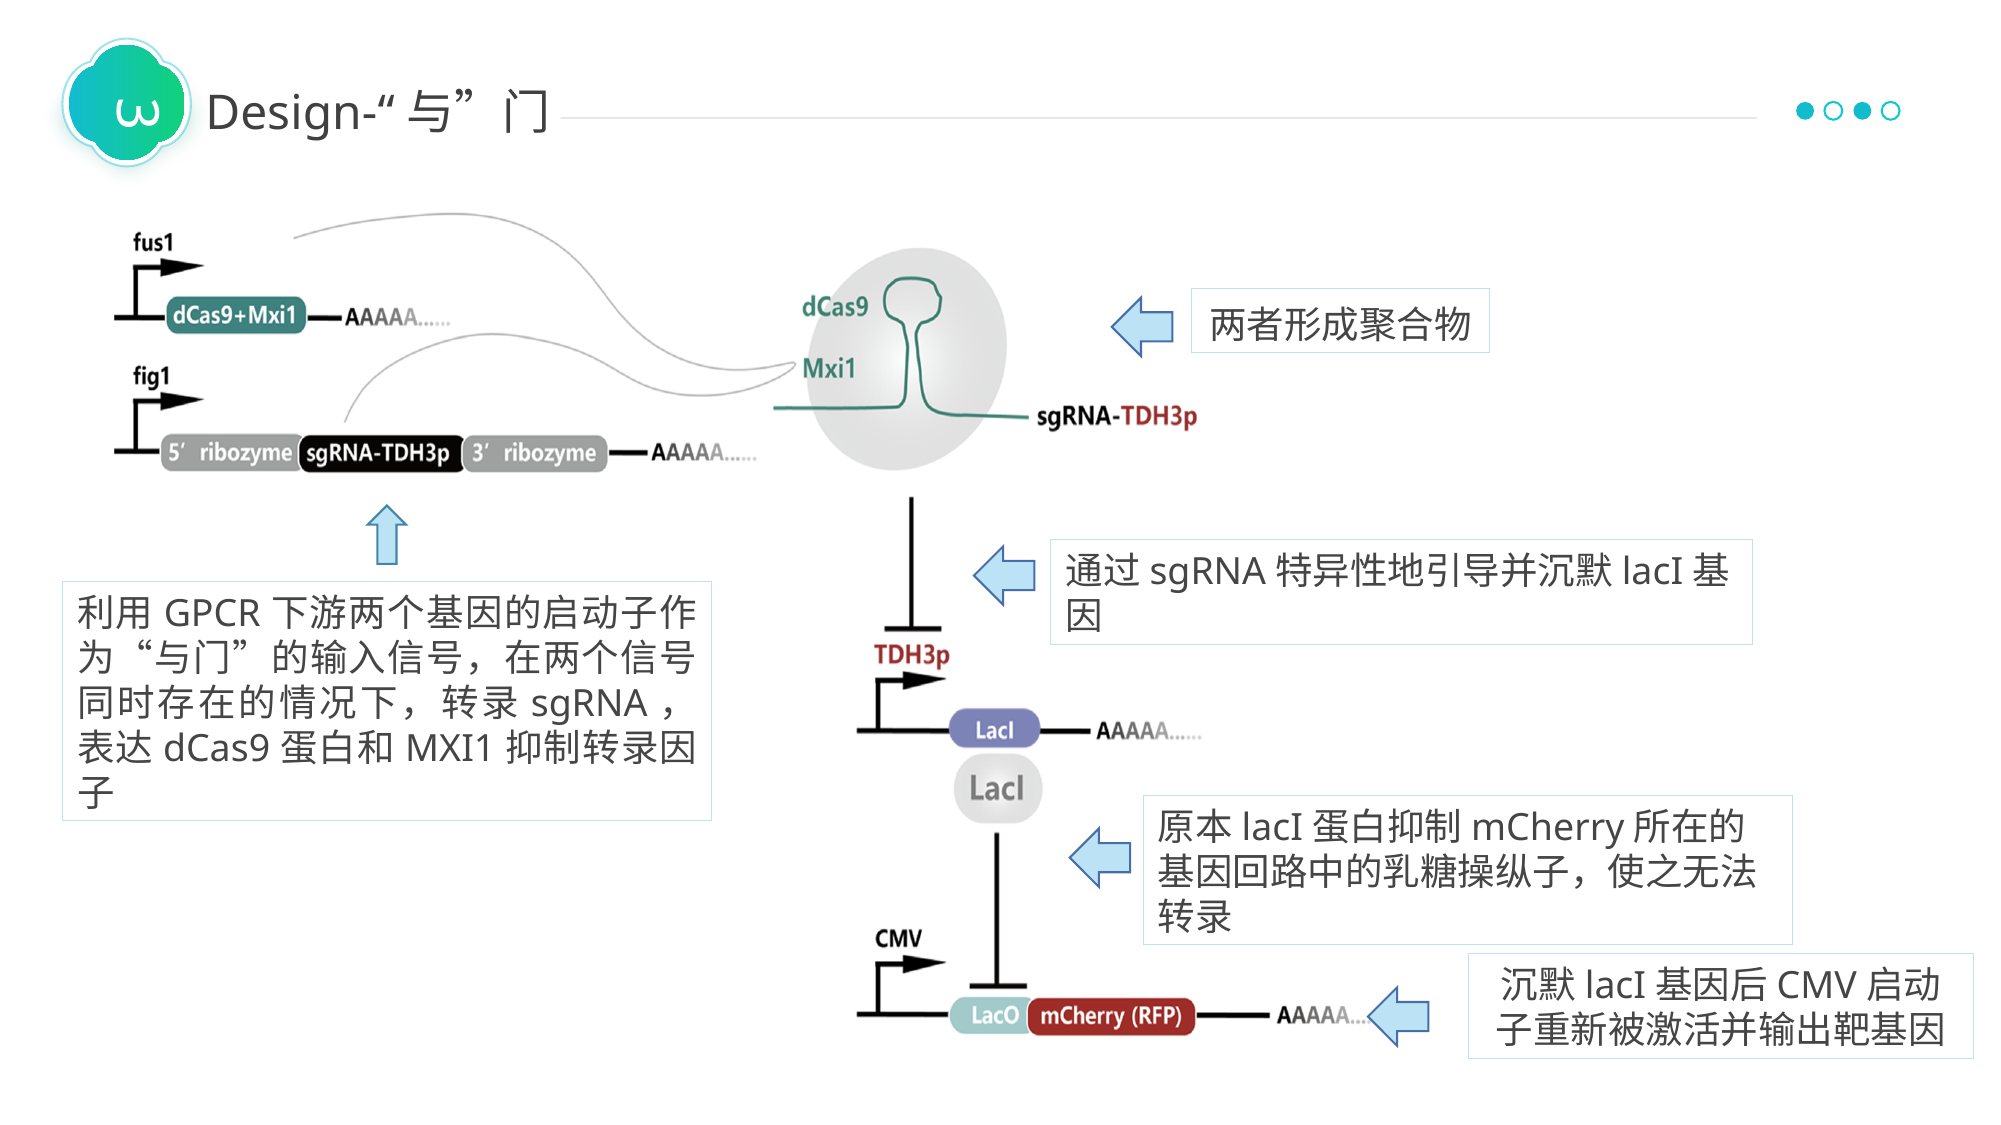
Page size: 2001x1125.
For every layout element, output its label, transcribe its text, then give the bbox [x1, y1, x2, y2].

text_box Design-“与”门 [224, 74, 580, 147]
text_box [32, 32, 224, 198]
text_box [62, 197, 1974, 1060]
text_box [1796, 101, 1900, 120]
